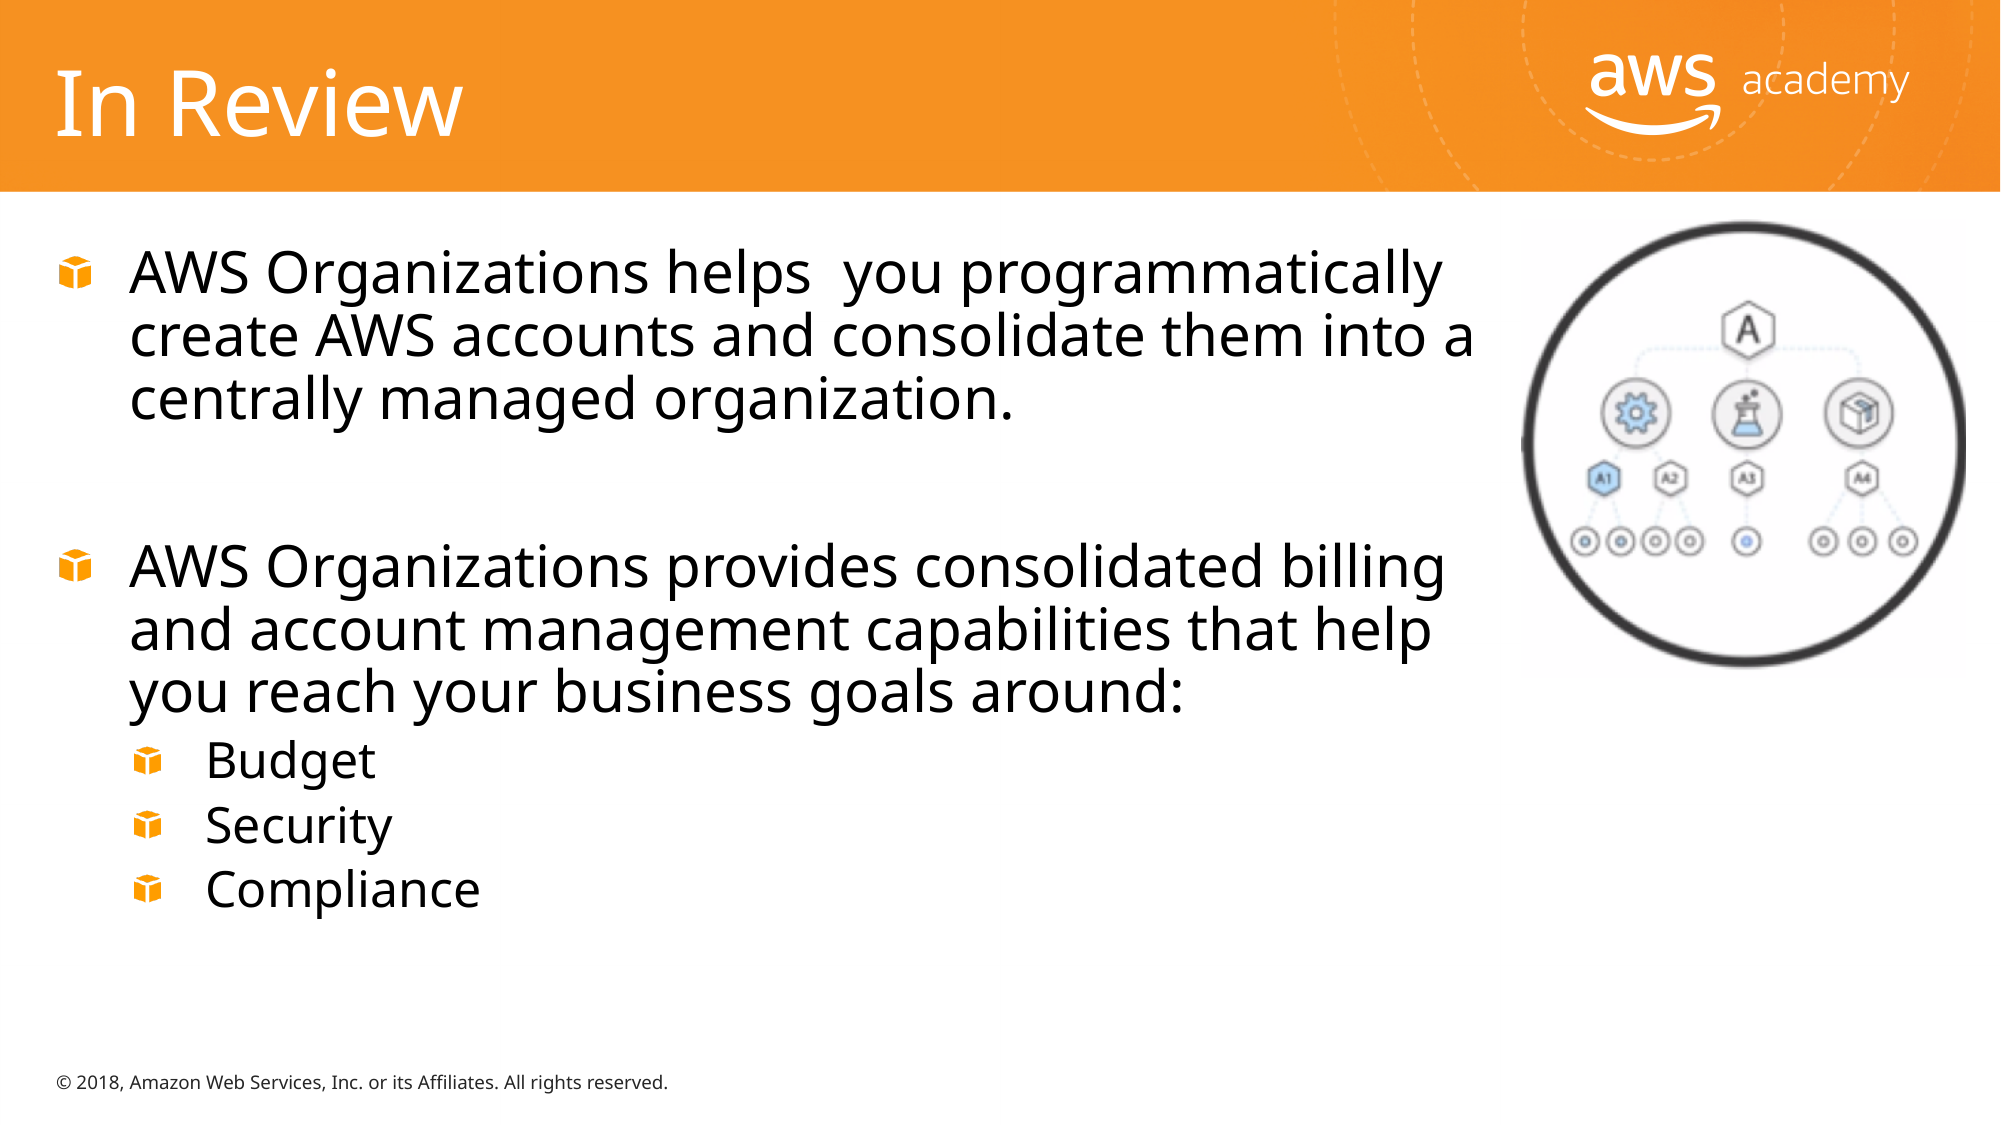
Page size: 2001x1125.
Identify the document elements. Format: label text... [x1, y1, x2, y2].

list AWS Organizations helps you programmatically create AWS accounts and consolidate them into a centrally managed organization. AWS Organizations provides consolidated billing and account management capabilities that help you reach your business goals around: Budget Security Compliance [39, 236, 1522, 1043]
picture [0, 0, 2001, 1125]
title In Review [39, 43, 1573, 172]
